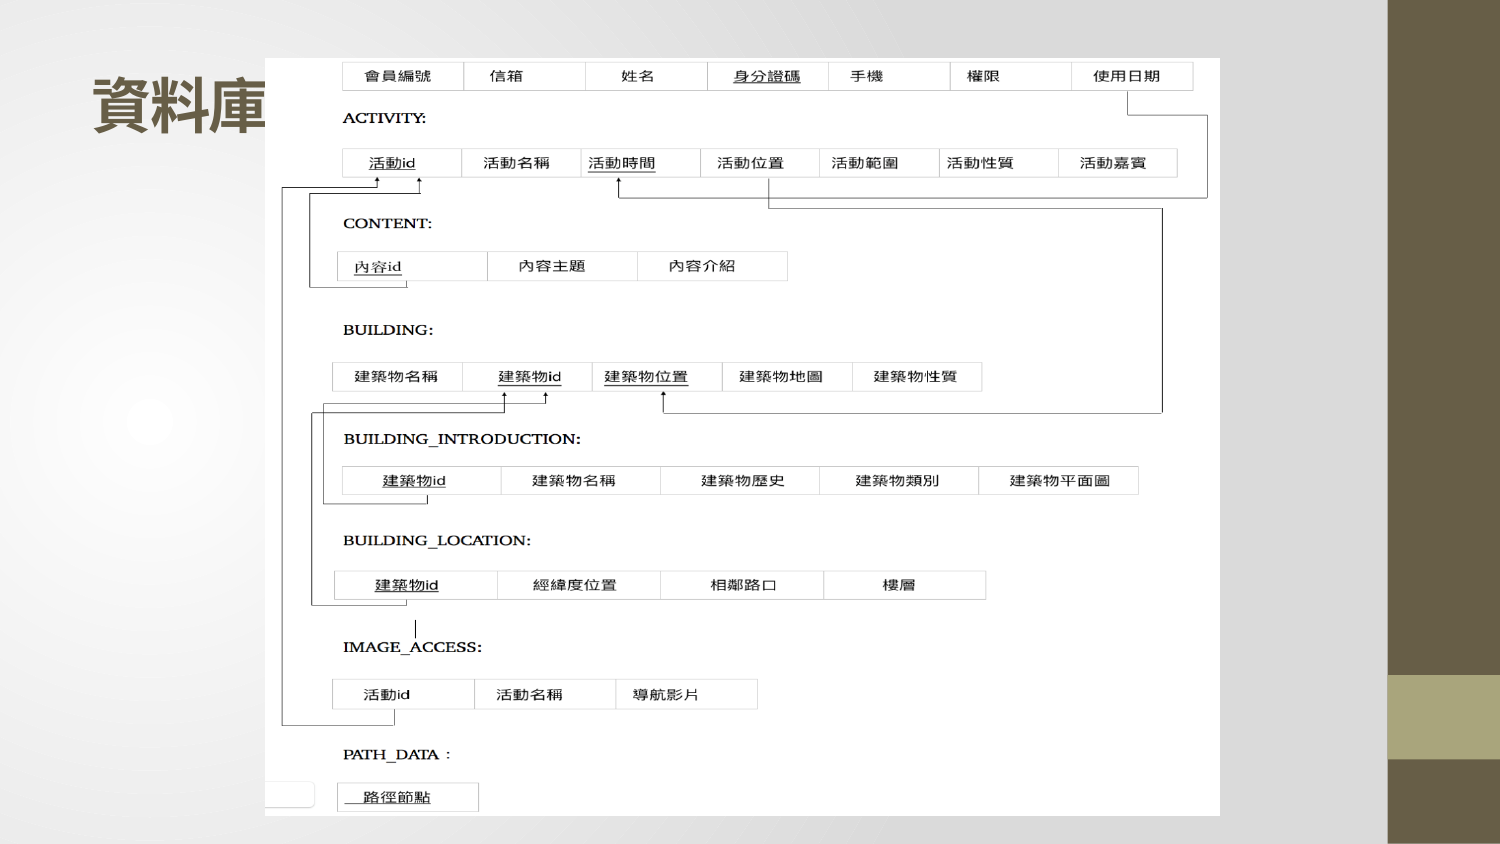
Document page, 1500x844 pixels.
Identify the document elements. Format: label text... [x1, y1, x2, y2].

title 資料庫 [75, 33, 1325, 175]
picture [265, 58, 1221, 817]
